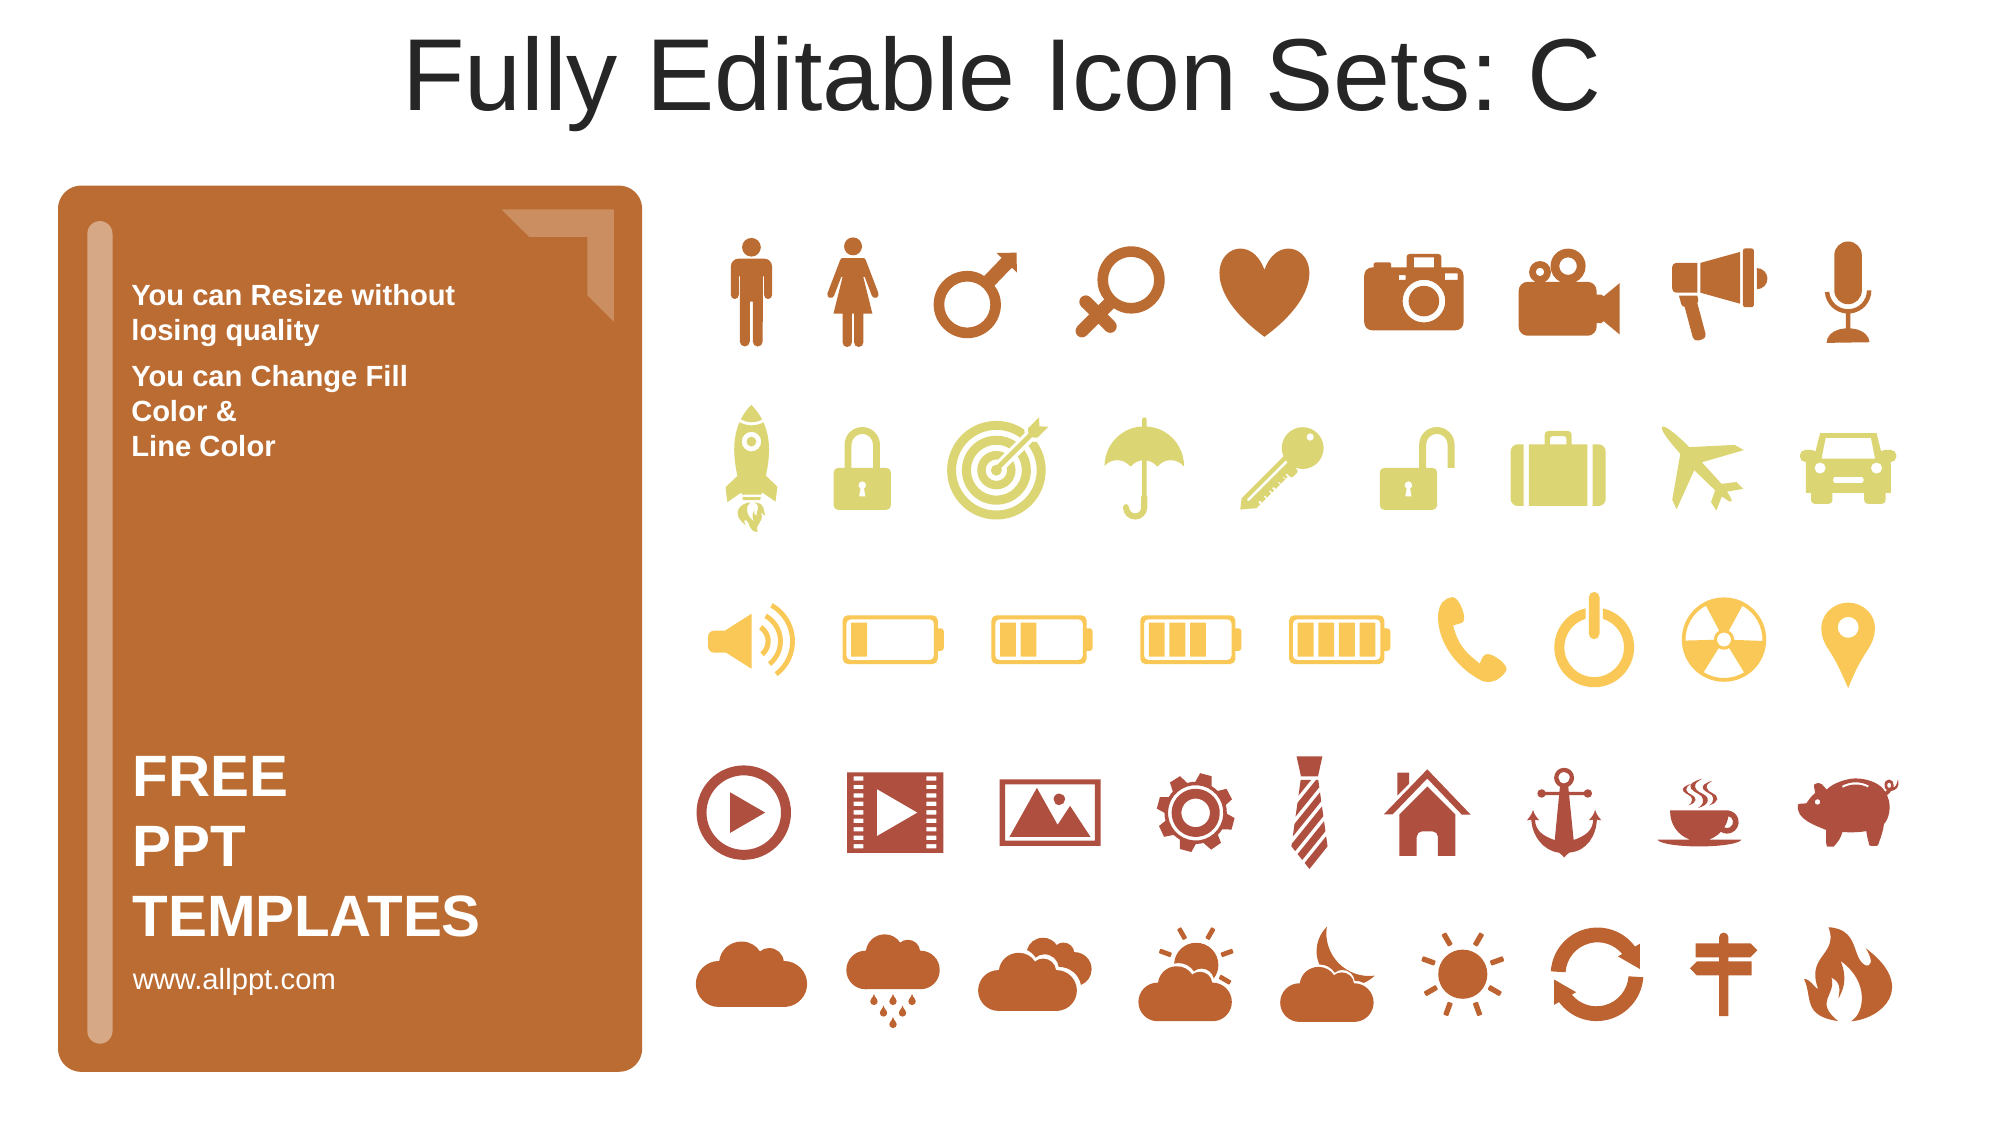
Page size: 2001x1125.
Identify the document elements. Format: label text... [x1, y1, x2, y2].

text_box [1437, 948, 1489, 1000]
text_box [1688, 931, 1759, 1018]
text_box [1549, 926, 1641, 974]
text_box [1363, 252, 1465, 332]
text_box [1802, 926, 1894, 1023]
text_box [1422, 984, 1439, 998]
text_box [1218, 247, 1311, 339]
text_box [1471, 1000, 1484, 1018]
text_box [768, 601, 796, 678]
text_box [1472, 931, 1485, 948]
text_box [1381, 766, 1474, 857]
text_box [1796, 777, 1900, 848]
text_box [1378, 425, 1456, 511]
text_box [1155, 771, 1236, 854]
text_box [990, 614, 1094, 666]
text_box [841, 614, 945, 666]
text_box [977, 936, 1093, 1012]
text_box [1527, 429, 1589, 508]
text_box [1517, 247, 1621, 337]
text_box [1442, 1000, 1454, 1018]
text_box [1553, 975, 1645, 1023]
text_box [1176, 926, 1188, 941]
text_box [826, 236, 880, 349]
text_box [1509, 443, 1525, 508]
text_box [757, 623, 772, 658]
text_box [946, 415, 1051, 521]
text_box [1139, 614, 1243, 666]
text_box [832, 425, 892, 511]
text_box [1488, 955, 1506, 967]
text_box [1420, 955, 1437, 967]
text_box [1524, 766, 1604, 859]
text_box [707, 611, 753, 671]
text_box [695, 764, 793, 861]
text_box [1820, 601, 1876, 691]
text_box [1680, 596, 1768, 683]
text_box [932, 251, 1019, 340]
text_box [1074, 245, 1166, 339]
text_box [999, 778, 1102, 847]
text_box [1219, 947, 1235, 959]
text_box [1440, 931, 1454, 948]
text_box [1823, 289, 1873, 344]
text_box [1591, 443, 1607, 508]
text_box [1290, 755, 1329, 871]
text_box [878, 1002, 889, 1018]
text_box [897, 1002, 908, 1018]
text_box [1671, 247, 1769, 342]
text_box [1660, 425, 1747, 513]
text_box [1288, 614, 1392, 666]
text_box [1239, 426, 1325, 511]
text_box [1655, 777, 1744, 848]
text_box [724, 403, 779, 534]
text_box [845, 933, 941, 1007]
text_box [1137, 941, 1233, 1023]
text_box [846, 771, 944, 854]
text_box [763, 612, 784, 668]
text_box [694, 940, 809, 1008]
text_box [1279, 923, 1378, 1023]
list Fully Editable Icon Sets: C [53, 20, 1952, 140]
text_box [1486, 984, 1503, 998]
text_box [1798, 432, 1898, 505]
text_box [1553, 590, 1636, 689]
text_box [1204, 926, 1217, 941]
text_box [1833, 240, 1863, 306]
text_box [1436, 596, 1508, 683]
text_box [1103, 416, 1186, 521]
text_box [888, 1014, 898, 1030]
text_box [729, 236, 774, 348]
